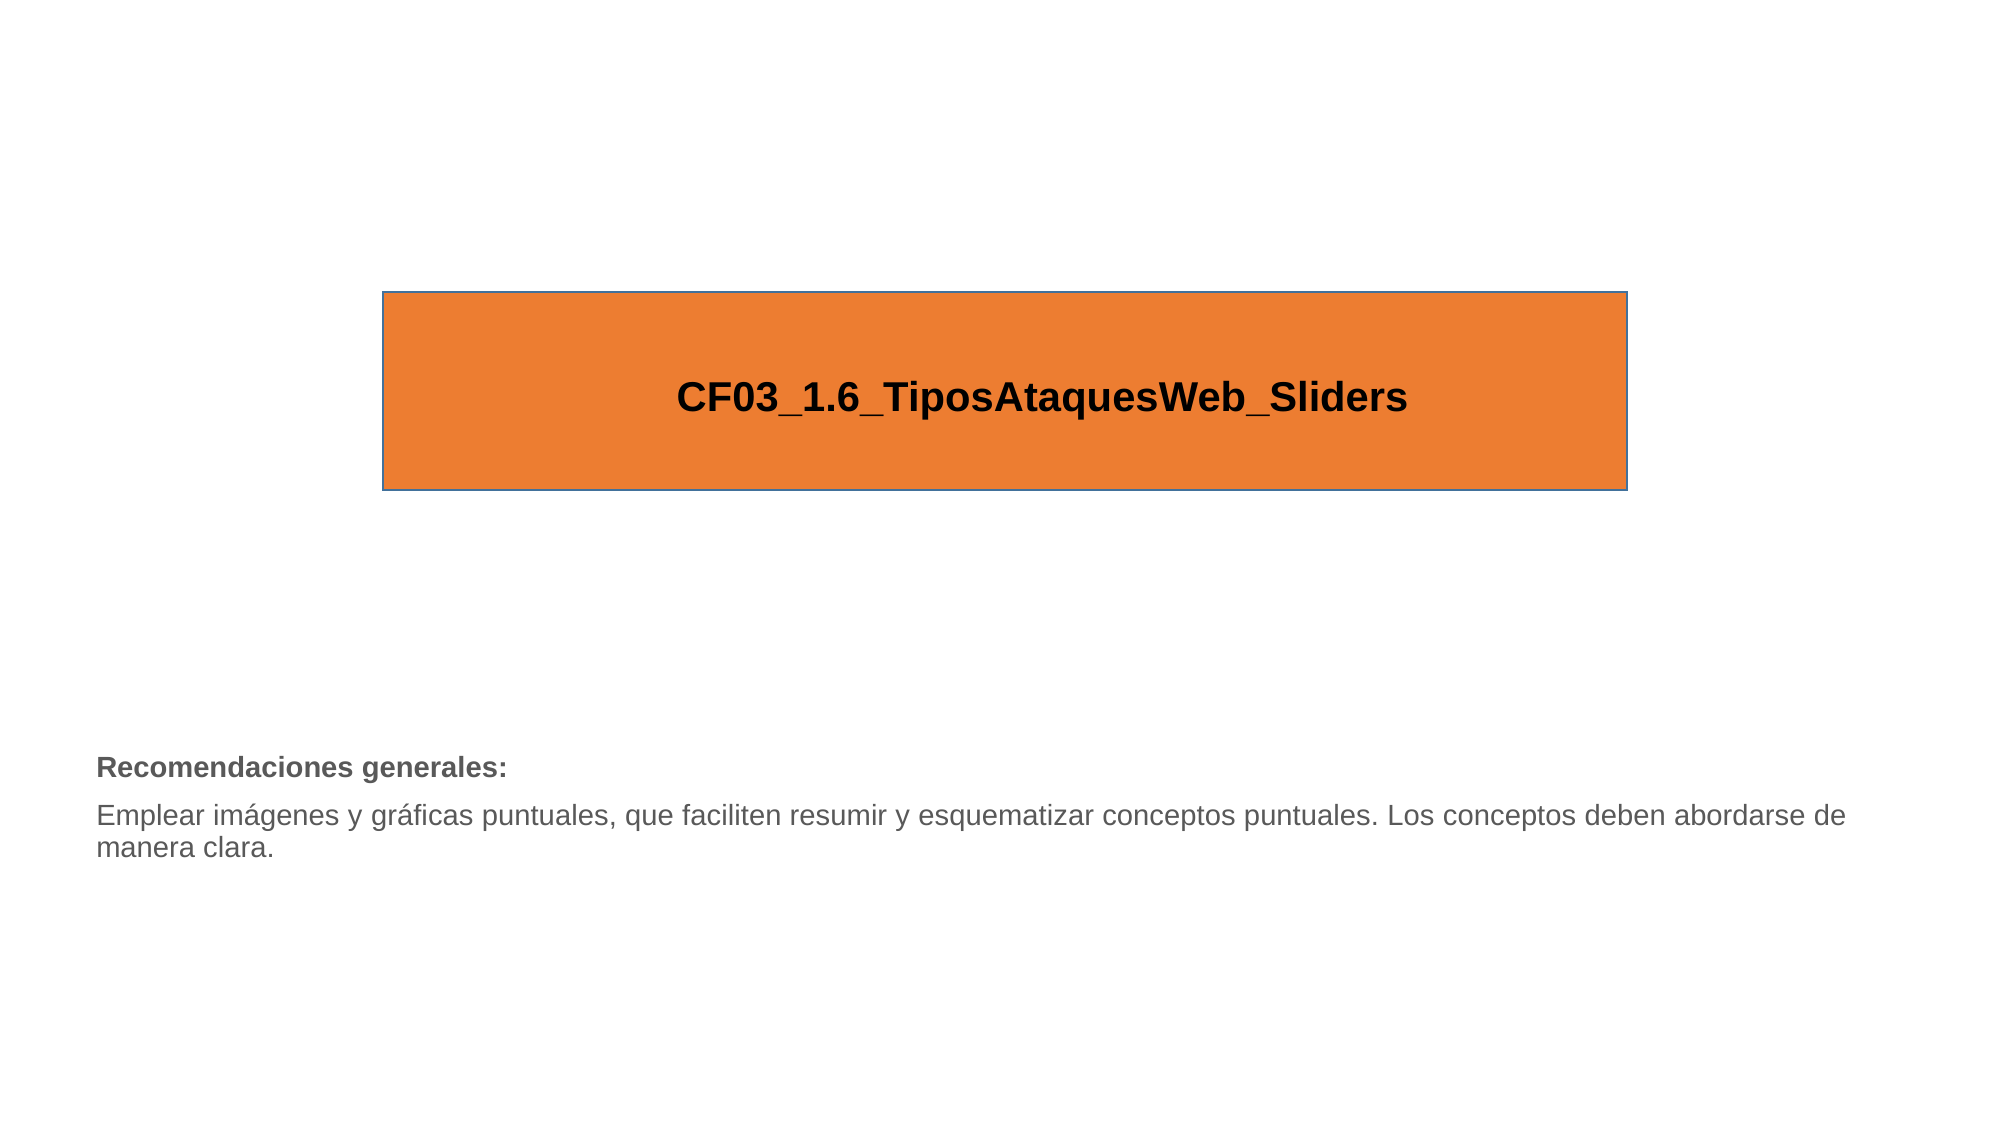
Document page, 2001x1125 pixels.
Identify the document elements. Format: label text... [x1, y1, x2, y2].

text_box CF03_1.6_TiposAtaquesWeb_Sliders [382, 291, 1628, 491]
text_box Recomendaciones generales: Emplear imágenes y gráficas puntuales, que faciliten resumir y esquematizar conceptos puntuales. Los conceptos deben abordarse de manera clara. [81, 745, 1865, 873]
